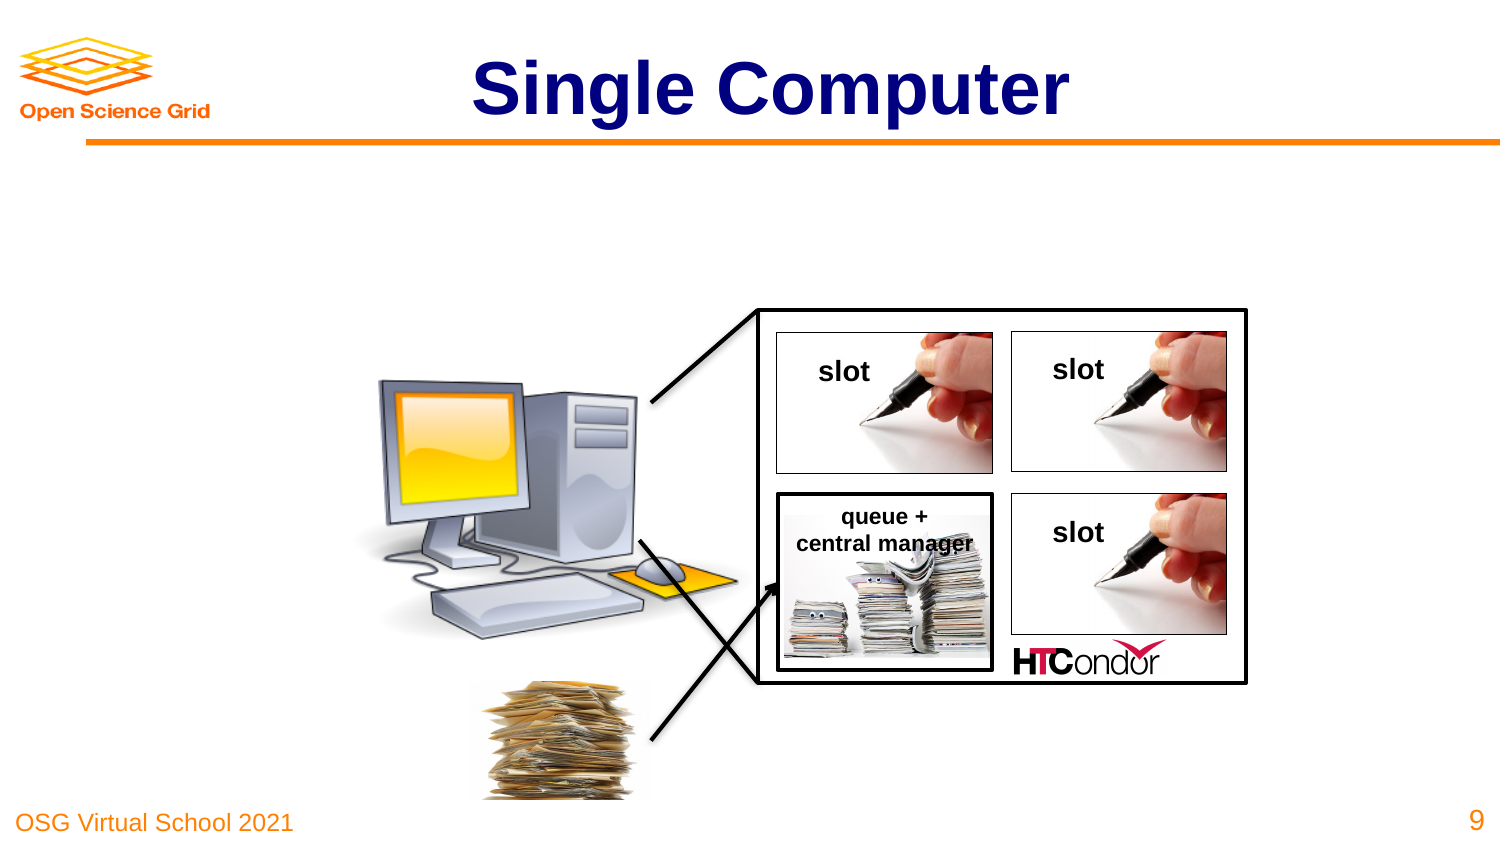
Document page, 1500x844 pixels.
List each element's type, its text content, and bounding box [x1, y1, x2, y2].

title Single Computer [201, 14, 1342, 155]
text_box [763, 308, 1248, 685]
picture [349, 300, 758, 801]
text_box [650, 581, 778, 741]
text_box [639, 539, 758, 683]
picture [1012, 639, 1168, 677]
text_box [1011, 493, 1227, 635]
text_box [650, 309, 758, 403]
picture [0, 20, 201, 134]
text_box 9 [1431, 787, 1500, 844]
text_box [776, 332, 993, 474]
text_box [1011, 331, 1227, 473]
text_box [777, 493, 993, 671]
